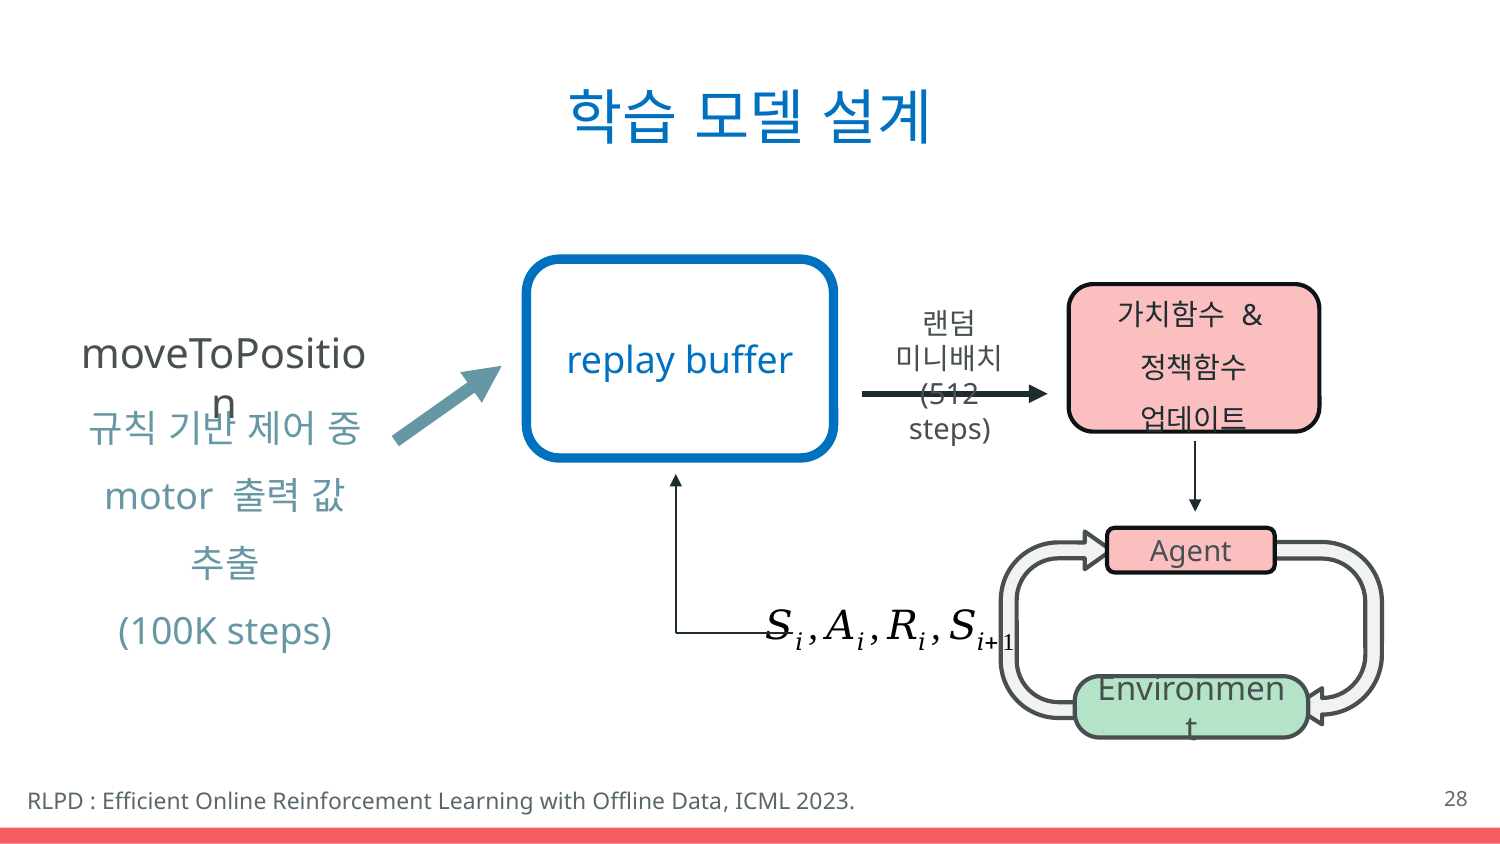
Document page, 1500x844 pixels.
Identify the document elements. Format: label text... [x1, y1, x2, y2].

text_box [526, 258, 1320, 656]
slide_number 28 [1392, 767, 1483, 833]
text_box moveToPosition [55, 319, 393, 435]
text_box 규칙 기반 제어 중 motor 출력 값 추출 (100K steps) [51, 375, 400, 660]
text_box RLPD : Efficient Online Reinforcement Learning with Offline Data, ICML 2023. [12, 779, 992, 822]
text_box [1000, 527, 1383, 738]
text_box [395, 365, 502, 442]
title 학습 모델 설계 [51, 64, 1449, 167]
